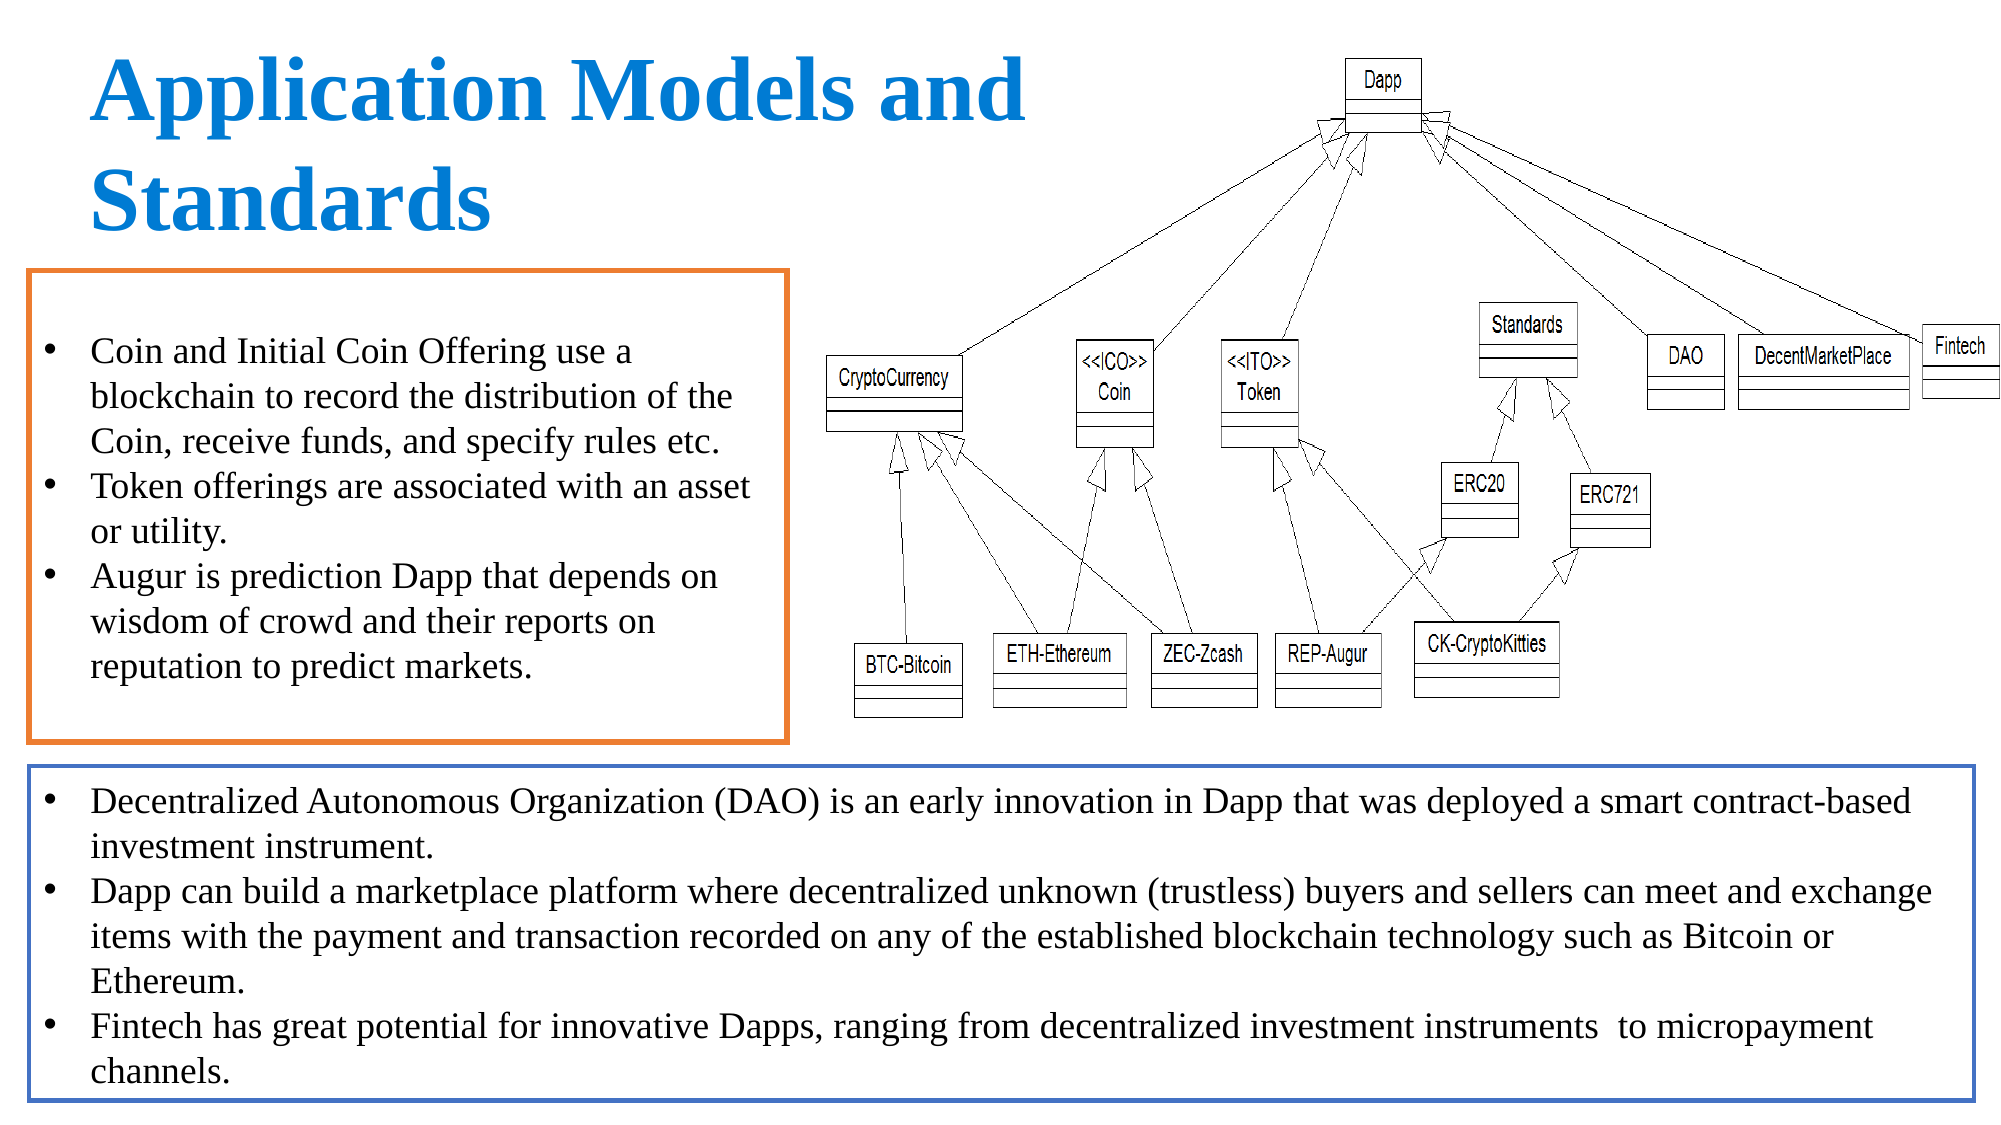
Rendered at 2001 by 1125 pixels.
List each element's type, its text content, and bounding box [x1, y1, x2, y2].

text_box Application Models and Standards [74, 21, 1066, 257]
text_box Coin and Initial Coin Offering use a blockchain to record the distribution of the Coin, receive funds, and specify rules etc. Token offerings are associated with an asset or utility. Augur is prediction Dapp that depends on wisdom of crowd and their reports on reputation to predict markets. [28, 269, 788, 743]
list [826, 58, 2000, 720]
text_box Decentralized Autonomous Organization (DAO) is an early innovation in Dapp that was deployed a smart contract-based investment instrument. Dapp can build a marketplace platform where decentralized unknown (trustless) buyers and sellers can meet and exchange items with the payment and transaction recorded on any of the established blockchain technology such as Bitcoin or Ethereum. Fintech has great potential for innovative Dapps, ranging from decentralized investment instruments to micropayment channels. [28, 765, 1975, 1102]
